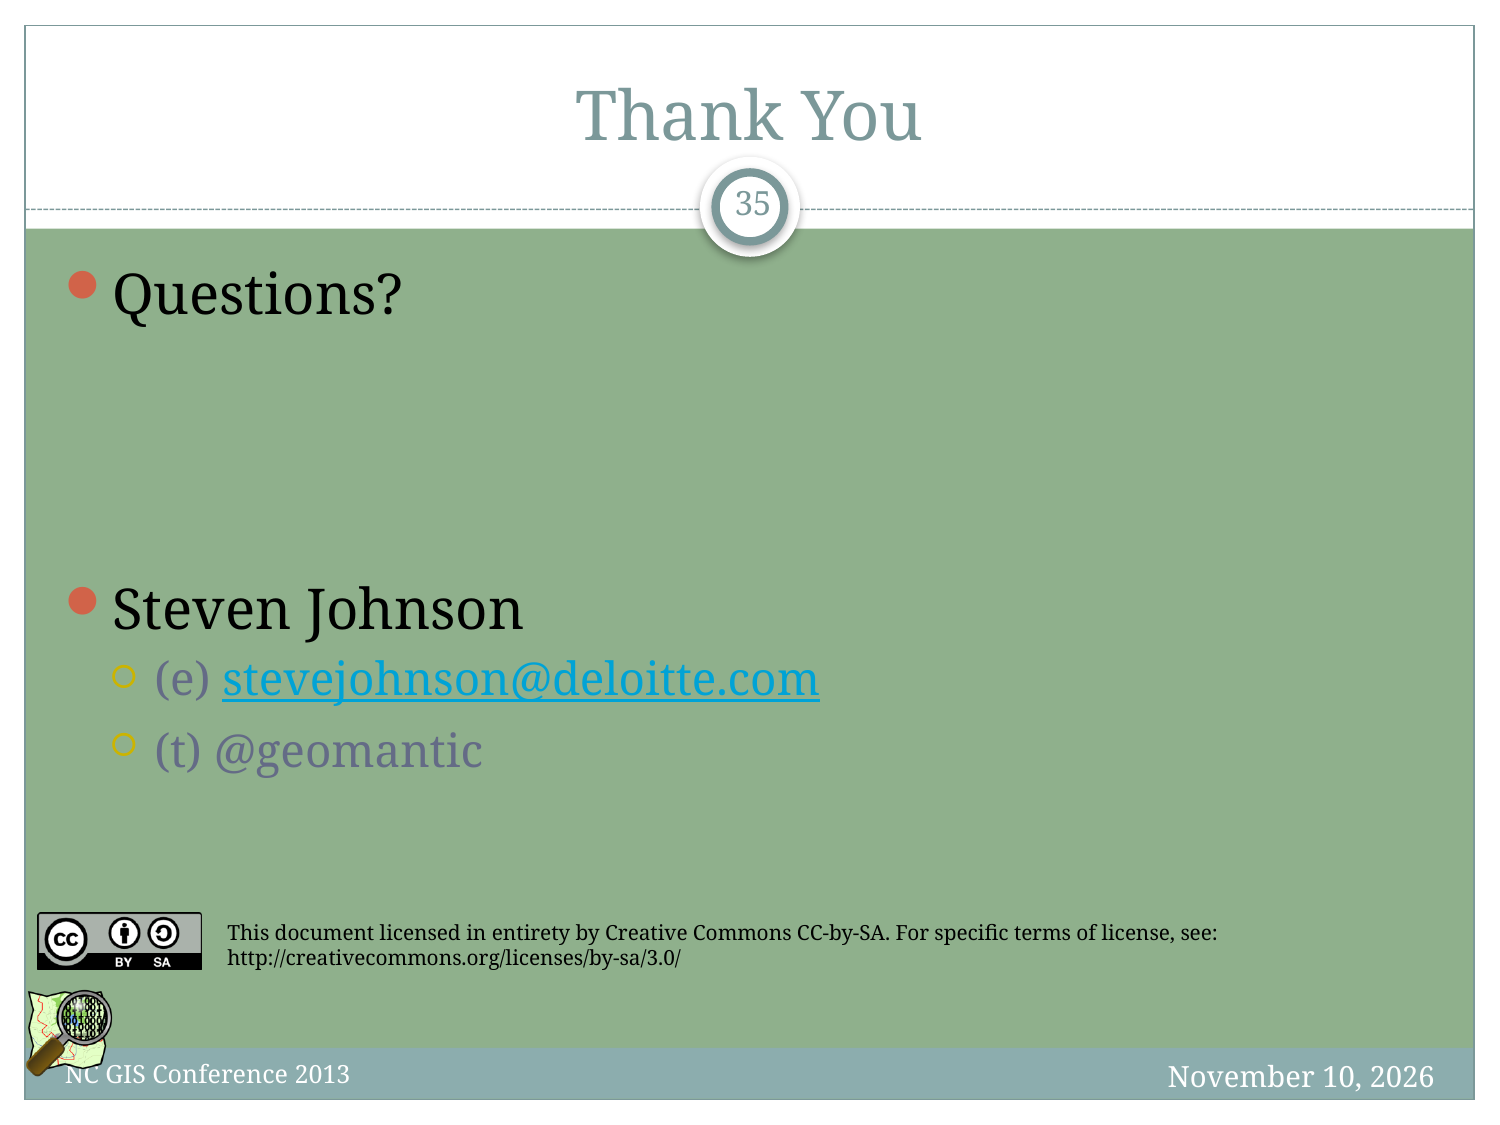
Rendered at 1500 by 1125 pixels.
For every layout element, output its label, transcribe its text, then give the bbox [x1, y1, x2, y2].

title Thank You [49, 37, 1450, 163]
picture [37, 912, 202, 971]
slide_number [950, 1050, 1450, 1111]
list Questions? Steven Johnson (e) stevejohnson@deloitte.com (t) @geomantic [49, 250, 1445, 1001]
slide_number 35 [715, 168, 791, 241]
footer NC GIS Conference 2013 [50, 1051, 638, 1112]
picture [24, 987, 114, 1077]
text_box This document licensed in entirety by Creative Commons CC-by-SA. For specific terms of license, see: http://creativecommons.org/licenses/by-sa/3.0/ [212, 912, 1463, 978]
